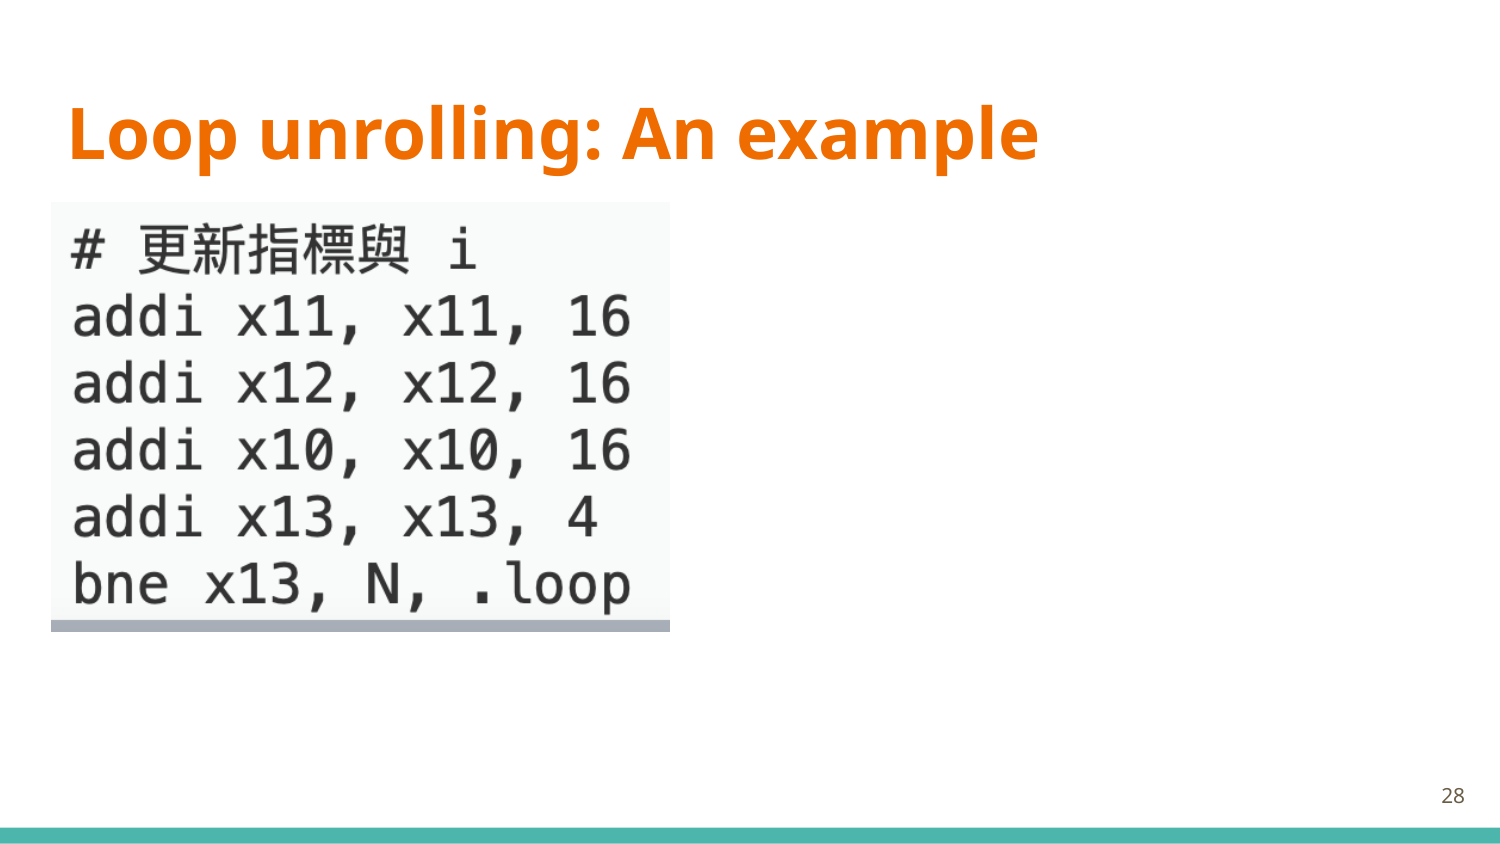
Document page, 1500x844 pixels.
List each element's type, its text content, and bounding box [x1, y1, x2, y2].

picture [50, 202, 670, 632]
slide_number ‹#› [1389, 764, 1480, 830]
title Loop unrolling: An example [51, 72, 1449, 189]
